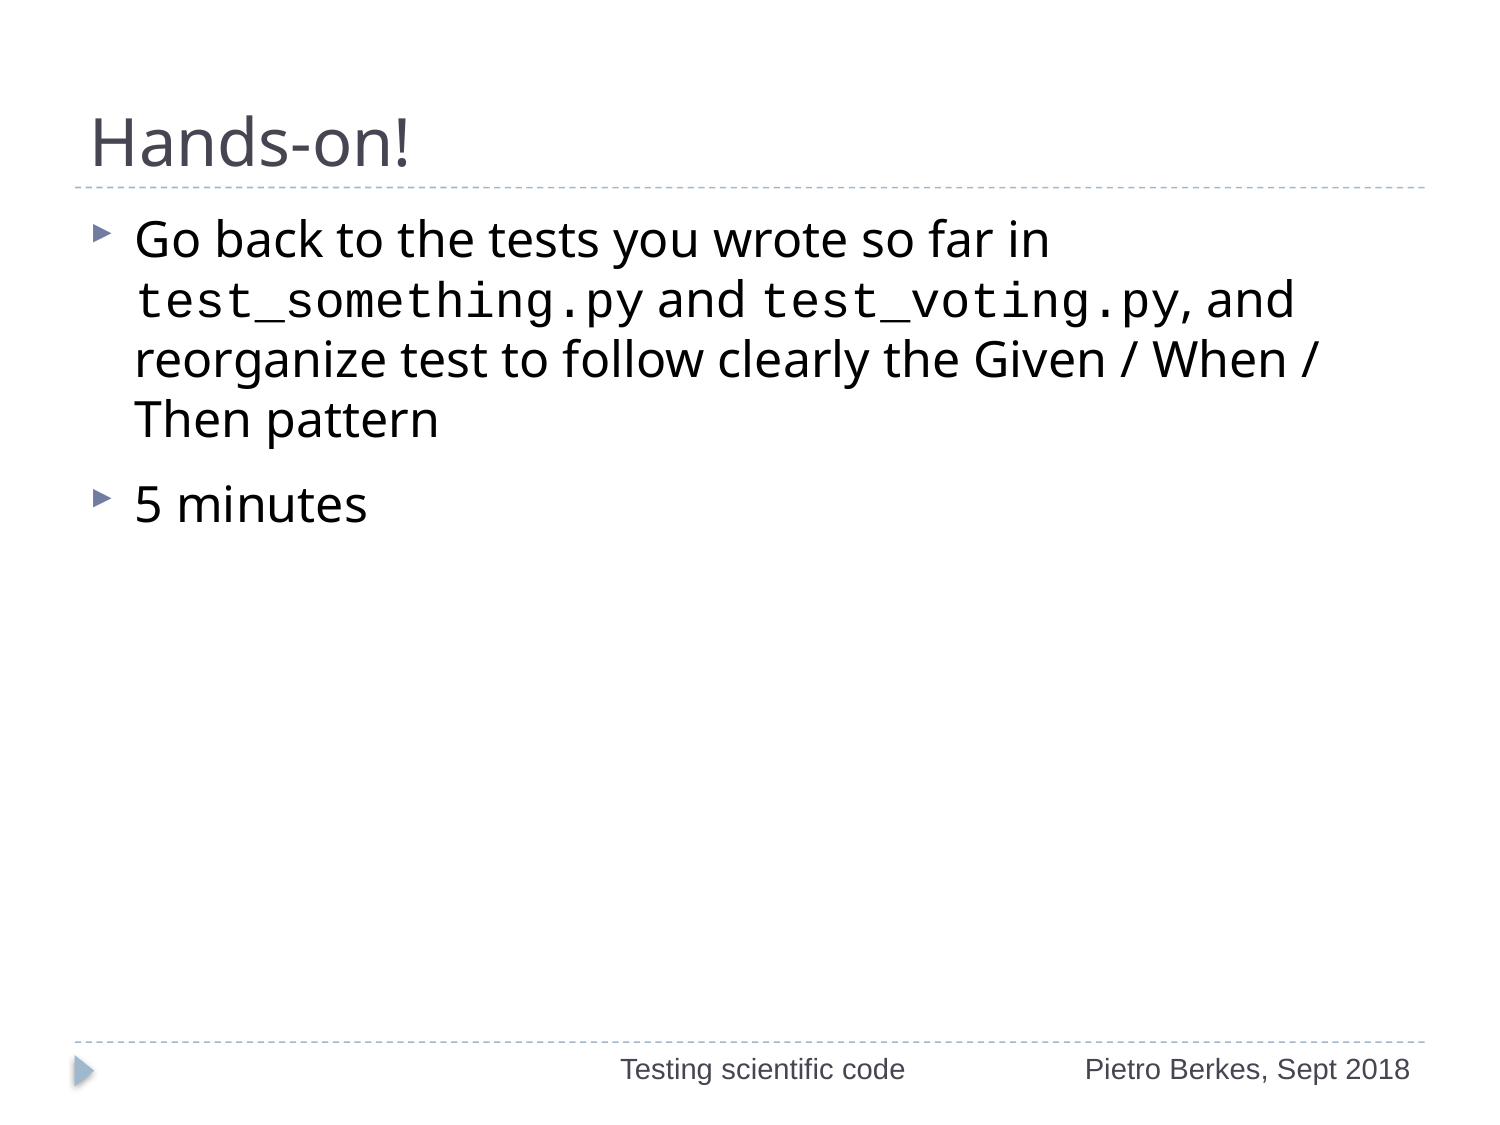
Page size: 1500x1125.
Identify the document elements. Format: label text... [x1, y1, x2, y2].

title Hands-on! [75, 24, 1425, 188]
list Go back to the tests you wrote so far in test_something.py and test_voting.py, and reorganize test to follow clearly the Given / When / Then pattern 5 minutes [75, 200, 1425, 1010]
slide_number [1051, 1042, 1426, 1103]
footer Testing scientific code [475, 1042, 1051, 1103]
